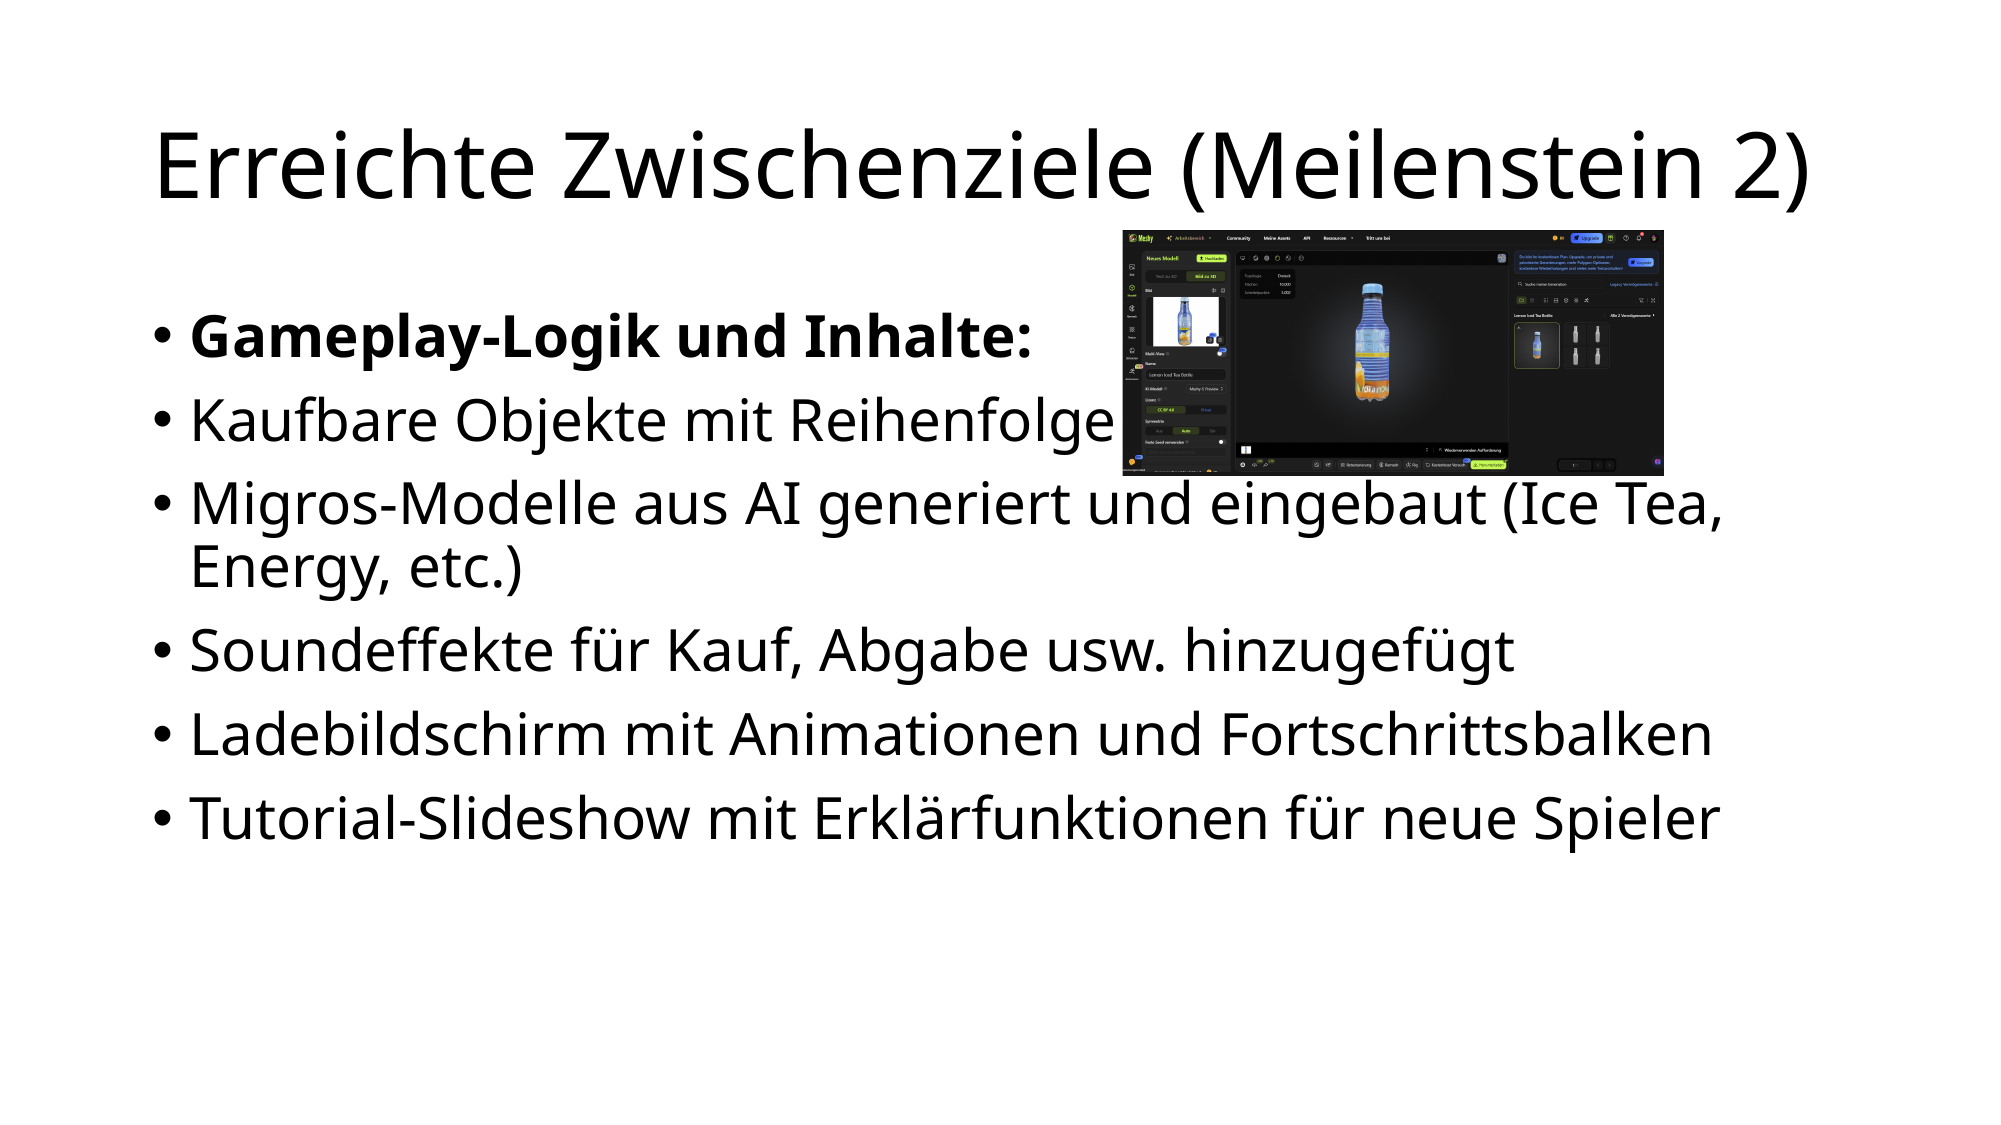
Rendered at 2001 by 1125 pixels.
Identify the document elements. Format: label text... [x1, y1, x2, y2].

title Erreichte Zwischenziele (Meilenstein 2) [137, 59, 1863, 278]
picture [1121, 229, 1665, 477]
list Gameplay-Logik und Inhalte: Kaufbare Objekte mit Reihenfolge Migros-Modelle aus AI generiert und eingebaut (Ice Tea, Energy, etc.) Soundeffekte für Kauf, Abgabe usw. hinzugefügt Ladebildschirm mit Animationen und Fortschrittsbalken Tutorial-Slideshow mit Erklärfunktionen für neue Spieler [137, 299, 1863, 1014]
